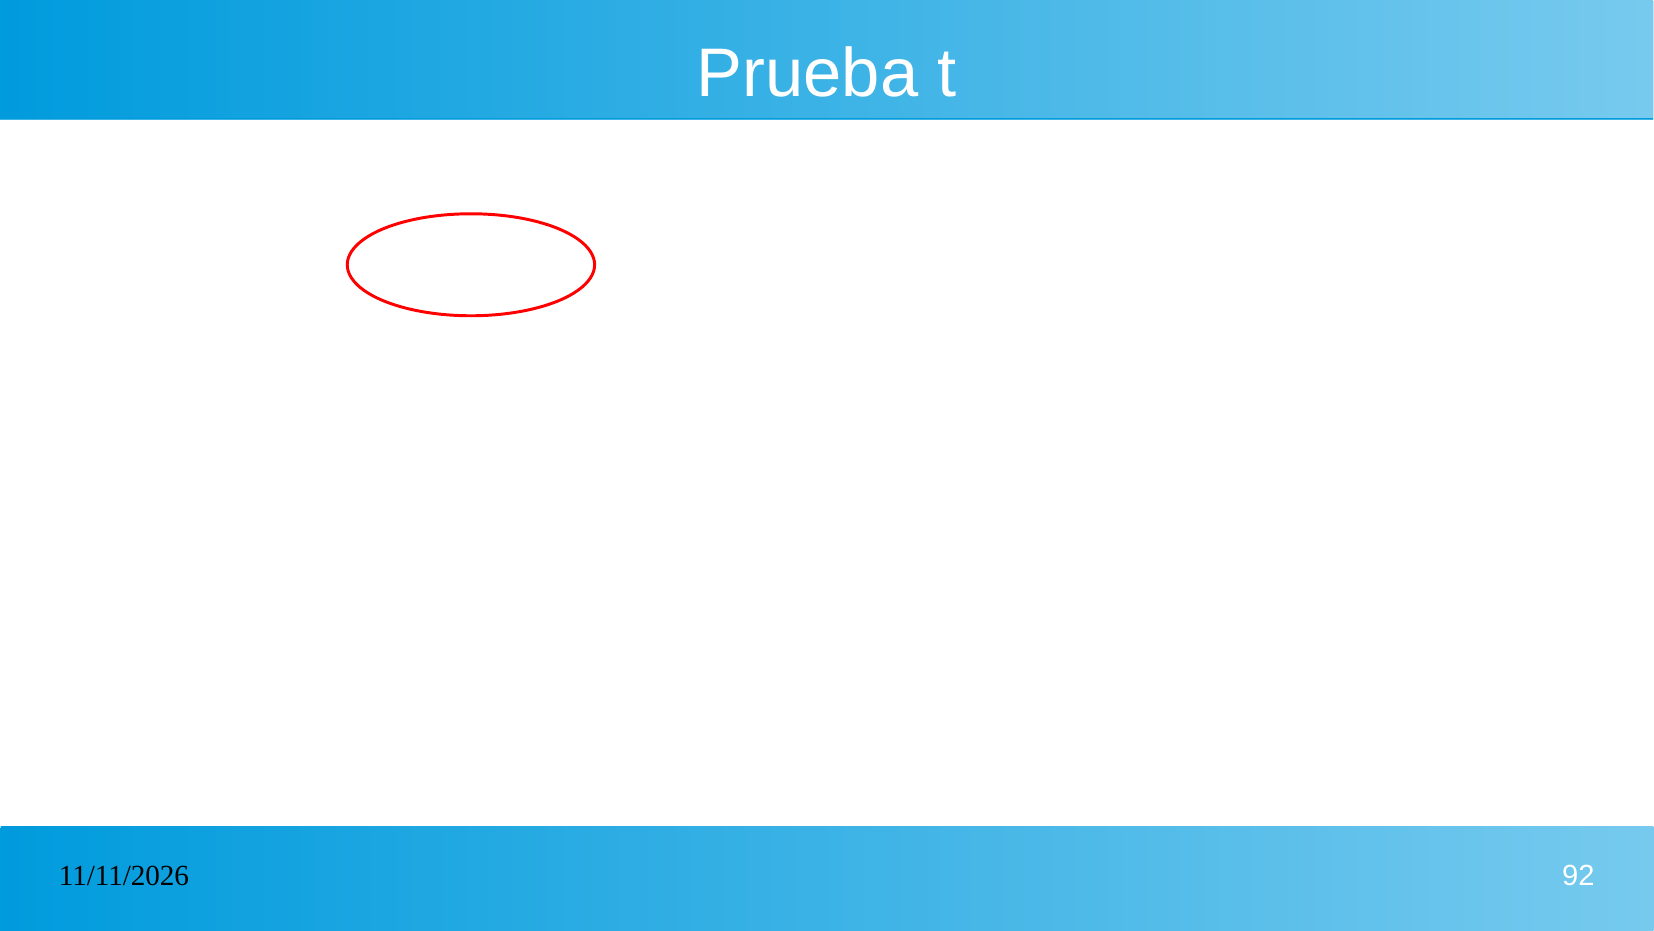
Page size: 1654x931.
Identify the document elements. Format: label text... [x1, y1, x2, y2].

text_box [356, 284, 586, 316]
picture [23, 137, 761, 284]
title Prueba t [59, 29, 1595, 108]
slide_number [59, 856, 443, 916]
slide_number 92 [1210, 856, 1595, 916]
